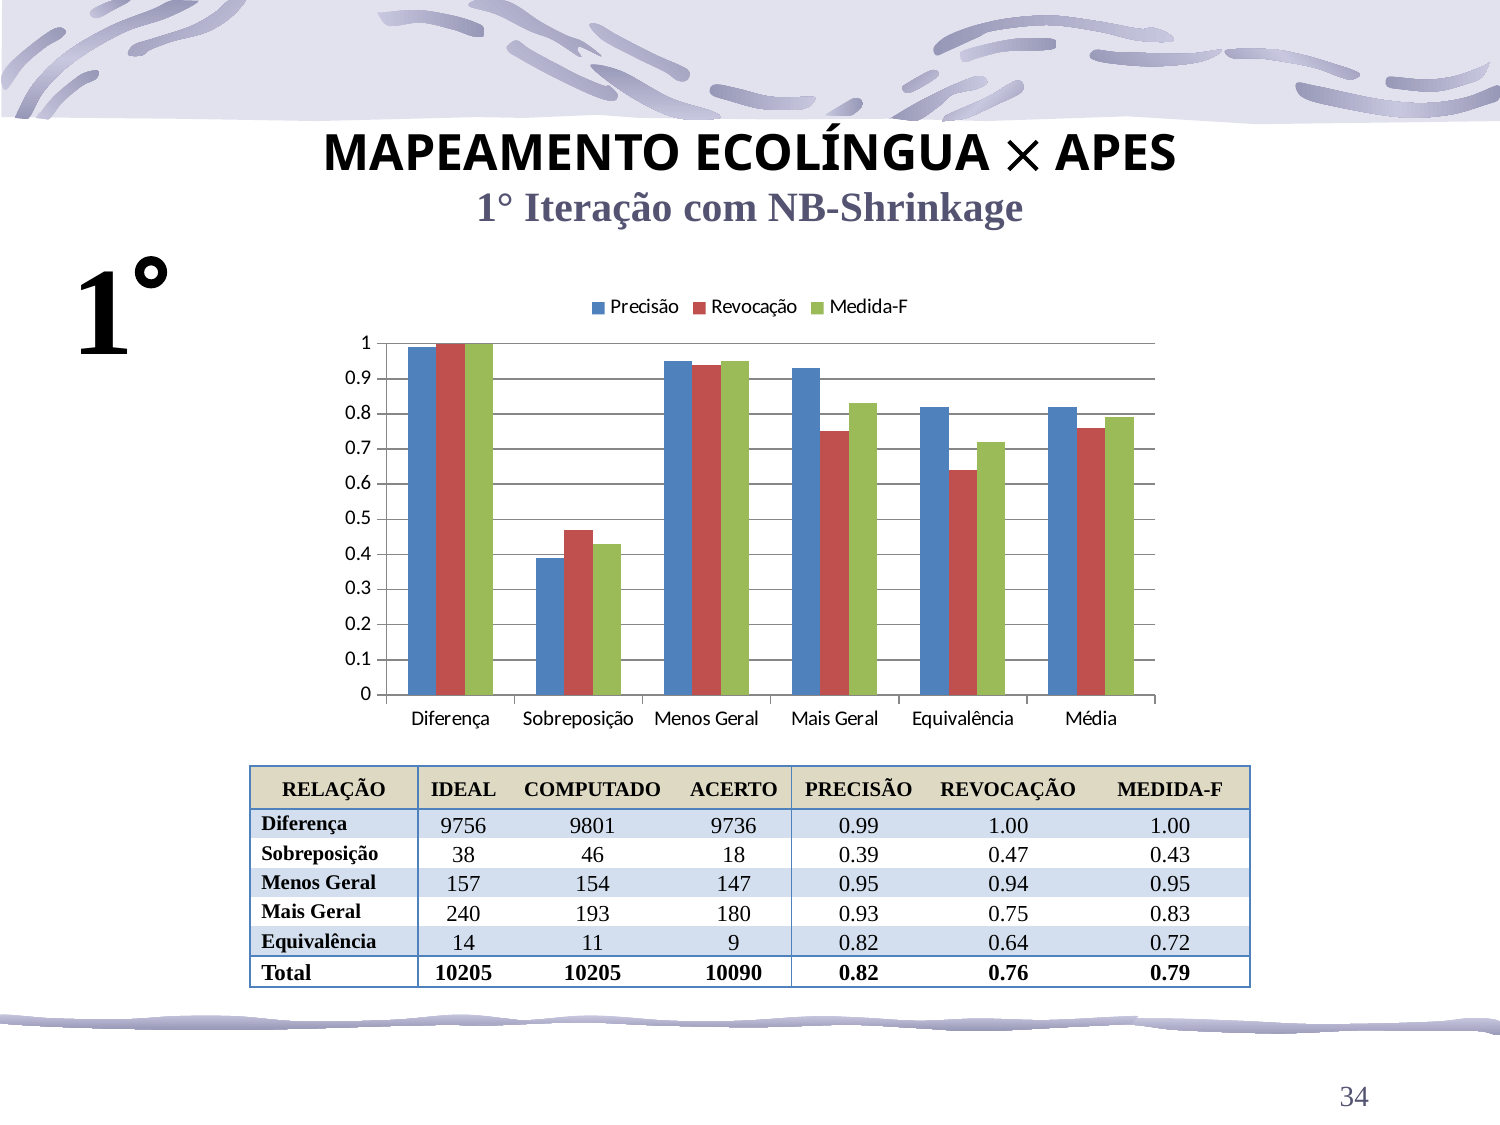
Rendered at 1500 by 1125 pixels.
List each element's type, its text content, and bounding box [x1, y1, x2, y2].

table_header MEDIDA-F [1091, 767, 1249, 808]
table_cell 0.75 [926, 897, 1091, 926]
table_cell 0.82 [792, 926, 926, 955]
table_cell 0.95 [792, 868, 926, 897]
table_header COMPUTADO [509, 767, 676, 808]
table_cell Equivalência [251, 926, 417, 955]
table_cell 0.99 [792, 810, 926, 838]
table_cell 10205 [419, 957, 509, 986]
text_box MAPEAMENTO ECOLÍNGUA  APES 1° Iteração com NB-Shrinkage [0, 112, 1500, 288]
table_cell 0.83 [1091, 897, 1249, 926]
table_cell 240 [419, 897, 509, 926]
table_cell 0.64 [926, 926, 1091, 955]
table_cell 0.95 [1091, 868, 1249, 897]
table_cell Mais Geral [251, 897, 417, 926]
table_cell 10205 [509, 957, 676, 986]
table_header RELAÇÃO [251, 767, 417, 808]
table_cell 9756 [419, 810, 509, 838]
table_cell Diferença [251, 810, 417, 838]
table_cell 46 [509, 838, 676, 868]
table_cell 180 [676, 897, 791, 926]
table_cell Menos Geral [251, 868, 417, 897]
slide_number 34 [1071, 1044, 1385, 1120]
table_cell 193 [509, 897, 676, 926]
table_cell 14 [419, 926, 509, 955]
table_cell 9 [676, 926, 791, 955]
table_cell 0.43 [1091, 838, 1249, 868]
chart [327, 280, 1173, 740]
table_cell Sobreposição [251, 838, 417, 868]
table_cell 9801 [509, 810, 676, 838]
table_header REVOCAÇÃO [926, 767, 1091, 808]
table_cell 0.93 [792, 897, 926, 926]
text_box 1 [56, 222, 182, 388]
table_cell 154 [509, 868, 676, 897]
table_cell 0.47 [926, 838, 1091, 868]
table_cell 147 [676, 868, 791, 897]
table_cell 157 [419, 868, 509, 897]
table_cell 11 [509, 926, 676, 955]
table_cell 0.82 [792, 957, 926, 986]
table_cell 9736 [676, 810, 791, 838]
table_cell 0.72 [1091, 926, 1249, 955]
table_cell 1.00 [926, 810, 1091, 838]
table_header ACERTO [676, 767, 791, 808]
table_cell 10090 [676, 957, 791, 986]
table_cell 0.79 [1091, 957, 1249, 986]
table_header PRECISÃO [792, 767, 926, 808]
table_cell 0.39 [792, 838, 926, 868]
table_cell 38 [419, 838, 509, 868]
table_cell Total [251, 957, 417, 986]
table_header IDEAL [419, 767, 509, 808]
table_cell 0.94 [926, 868, 1091, 897]
table_cell 0.76 [926, 957, 1091, 986]
table_cell 18 [676, 838, 791, 868]
table_cell 1.00 [1091, 810, 1249, 838]
